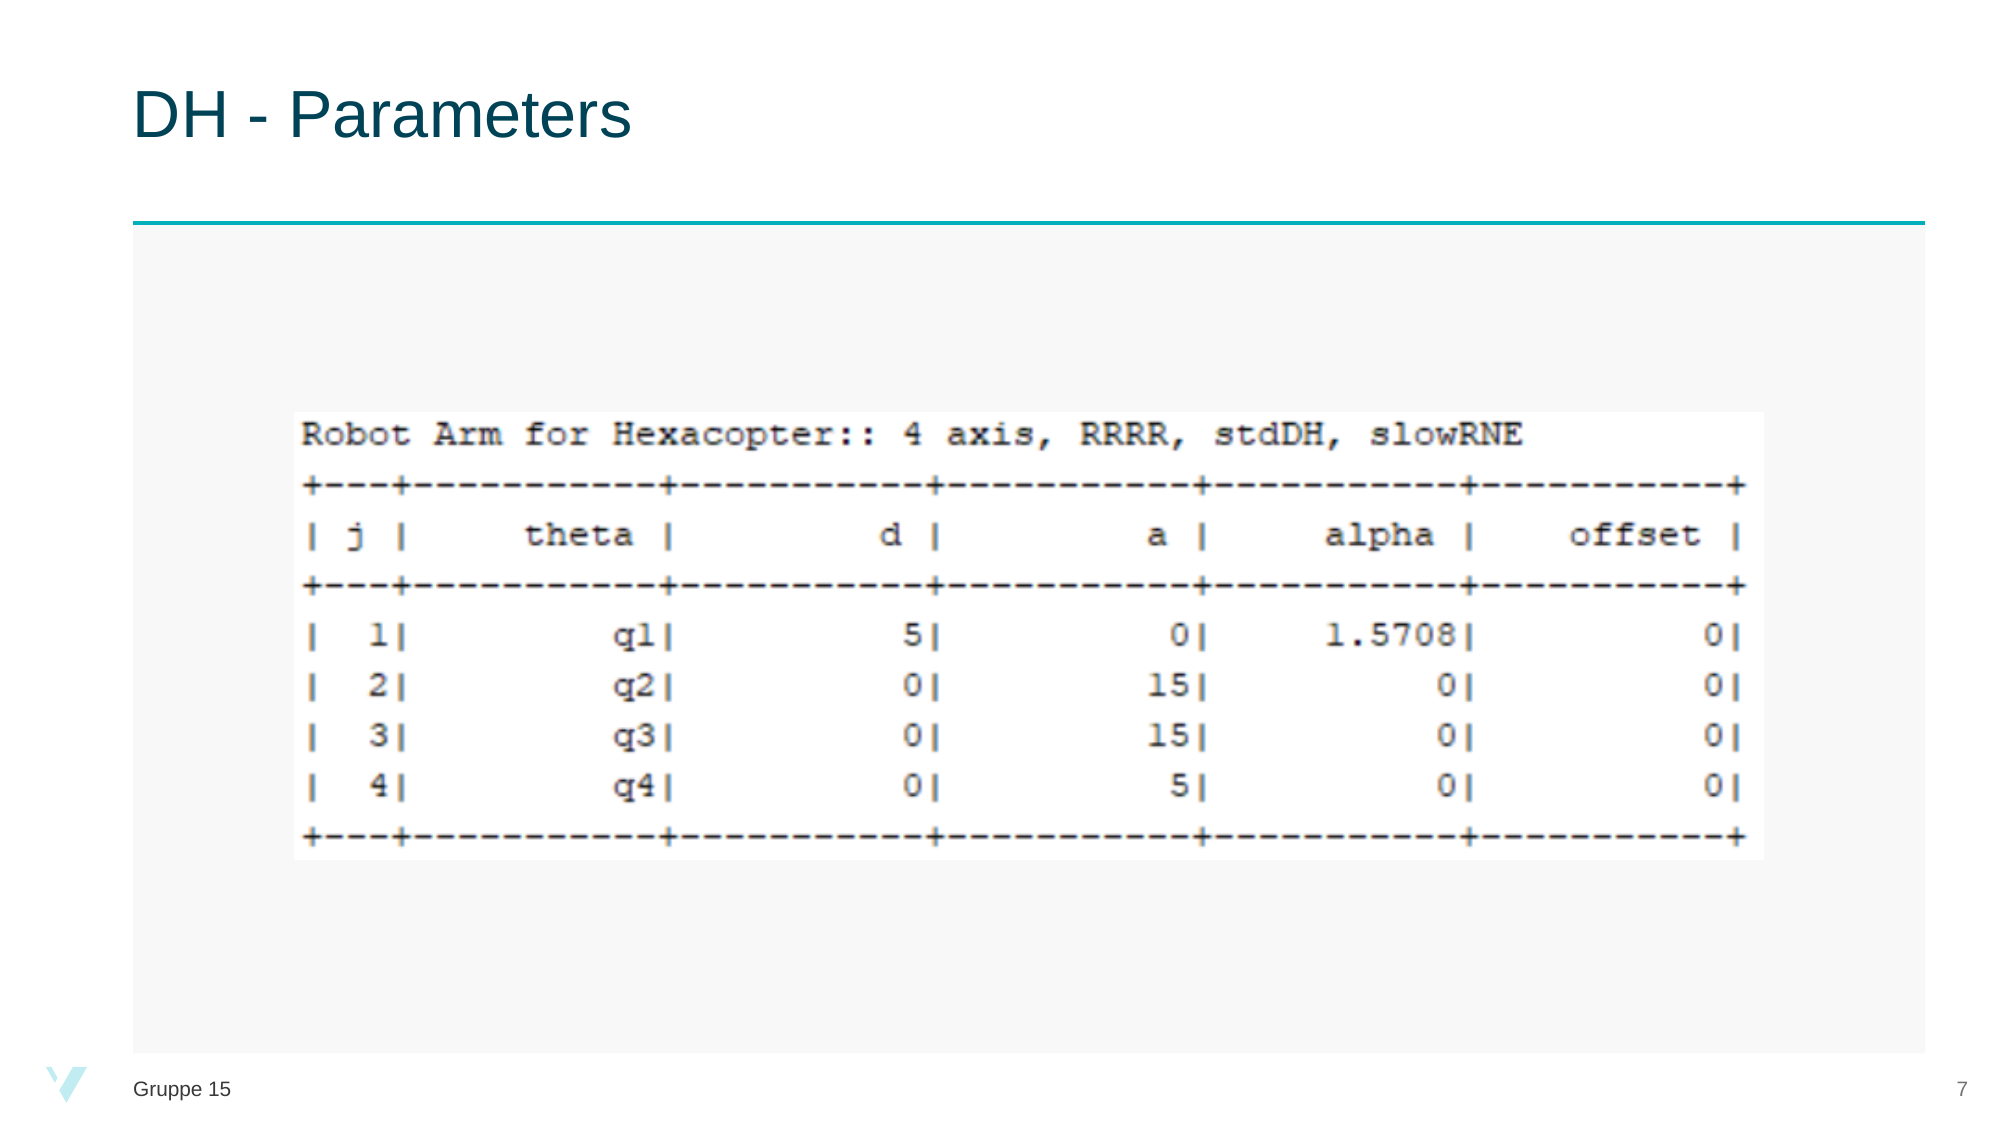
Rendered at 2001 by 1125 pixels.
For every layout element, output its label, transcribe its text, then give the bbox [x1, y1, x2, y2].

picture [294, 412, 1764, 860]
title DH - Parameters [132, 0, 1926, 222]
slide_number 7 [1925, 1050, 2000, 1125]
footer Gruppe 15 [133, 1051, 1925, 1125]
